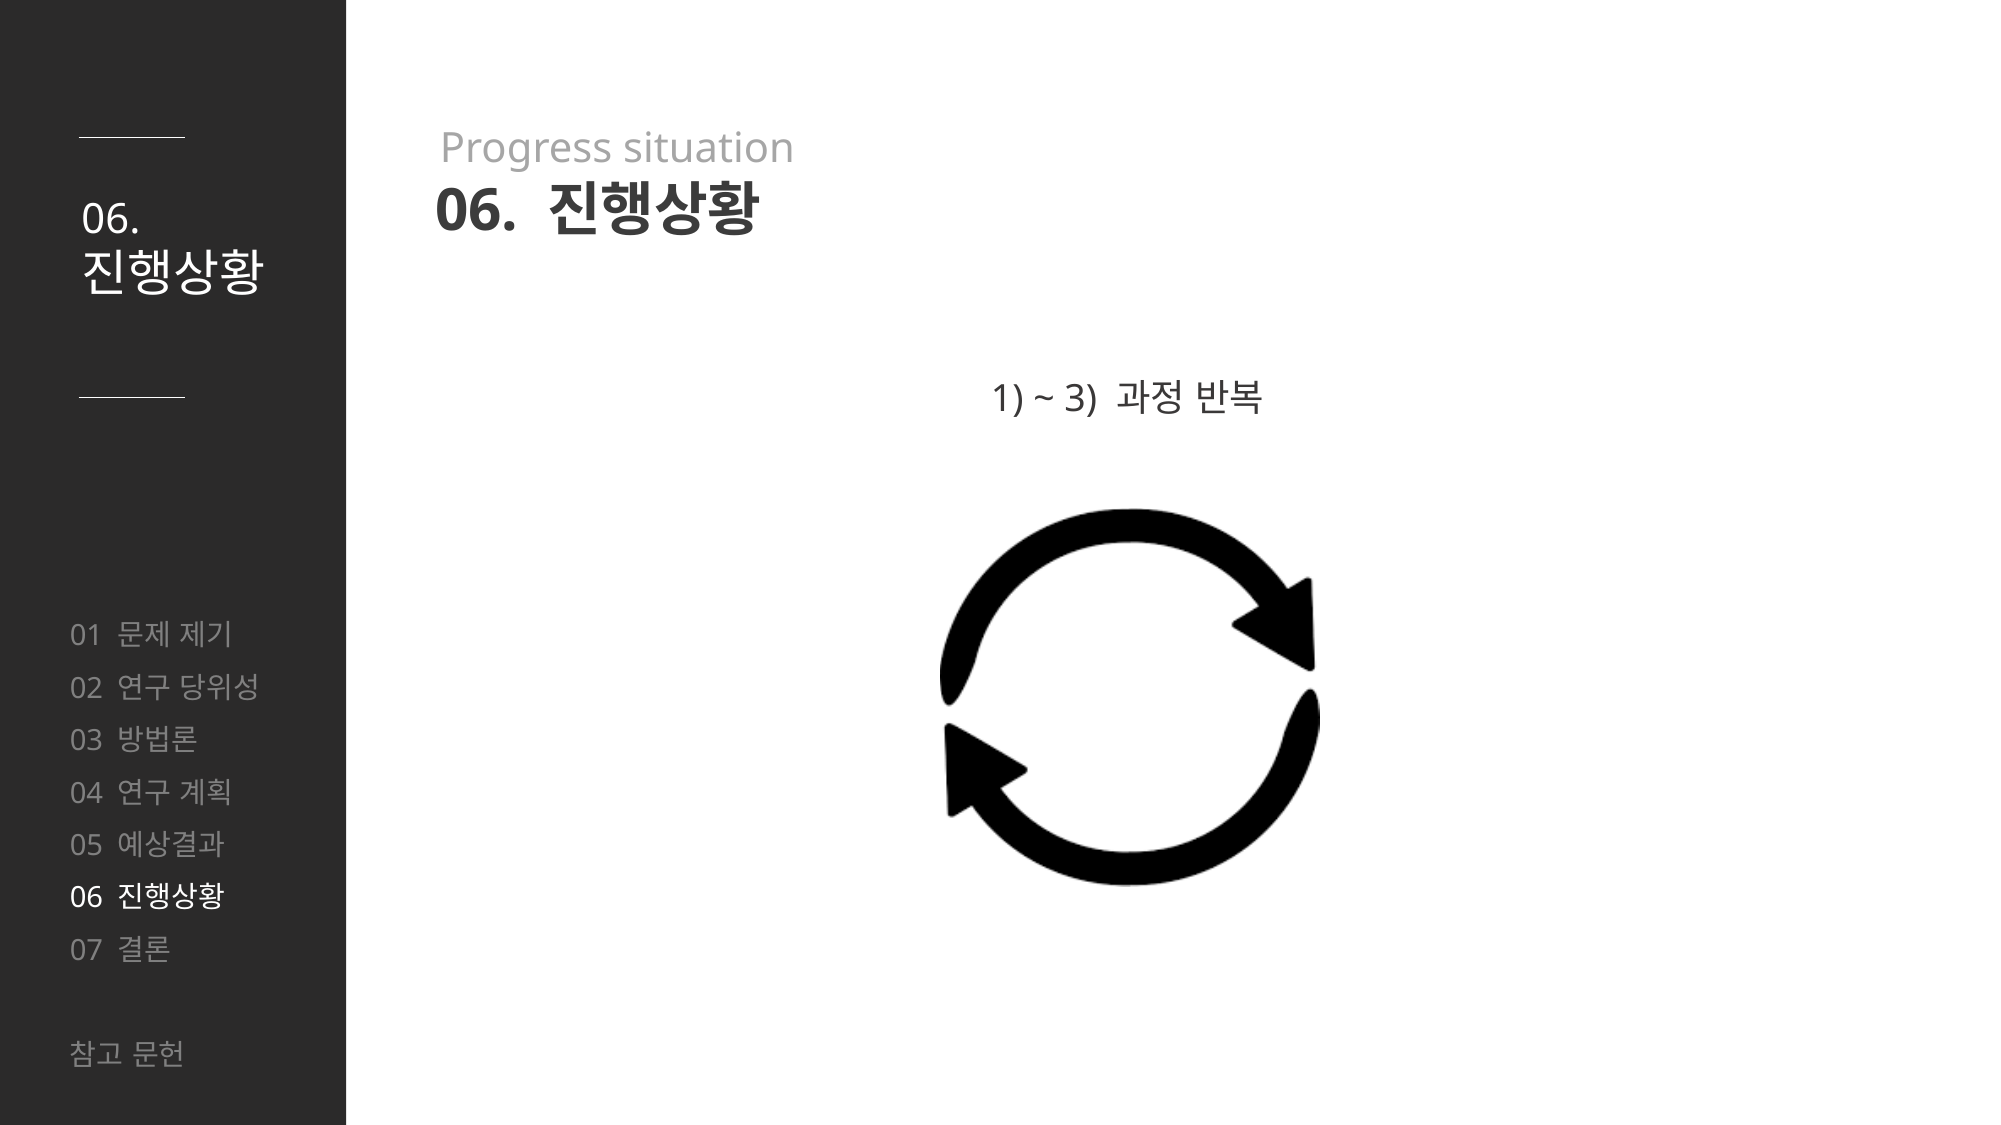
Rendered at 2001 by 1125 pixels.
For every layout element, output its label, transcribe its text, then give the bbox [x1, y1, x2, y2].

text_box 06. 진행상황 [420, 164, 777, 249]
text_box 01 문제 제기 02 연구 당위성 03 방법론 04 연구 계획 05 예상결과 06 진행상황 07 결론 참고 문헌 [55, 613, 359, 1125]
text_box 1) ~ 3) 과정 반복 [976, 366, 1280, 427]
picture [940, 508, 1320, 887]
text_box 06. 진행상황 [66, 184, 303, 310]
text_box Progress situation [425, 113, 870, 179]
text_box [0, 0, 347, 1125]
